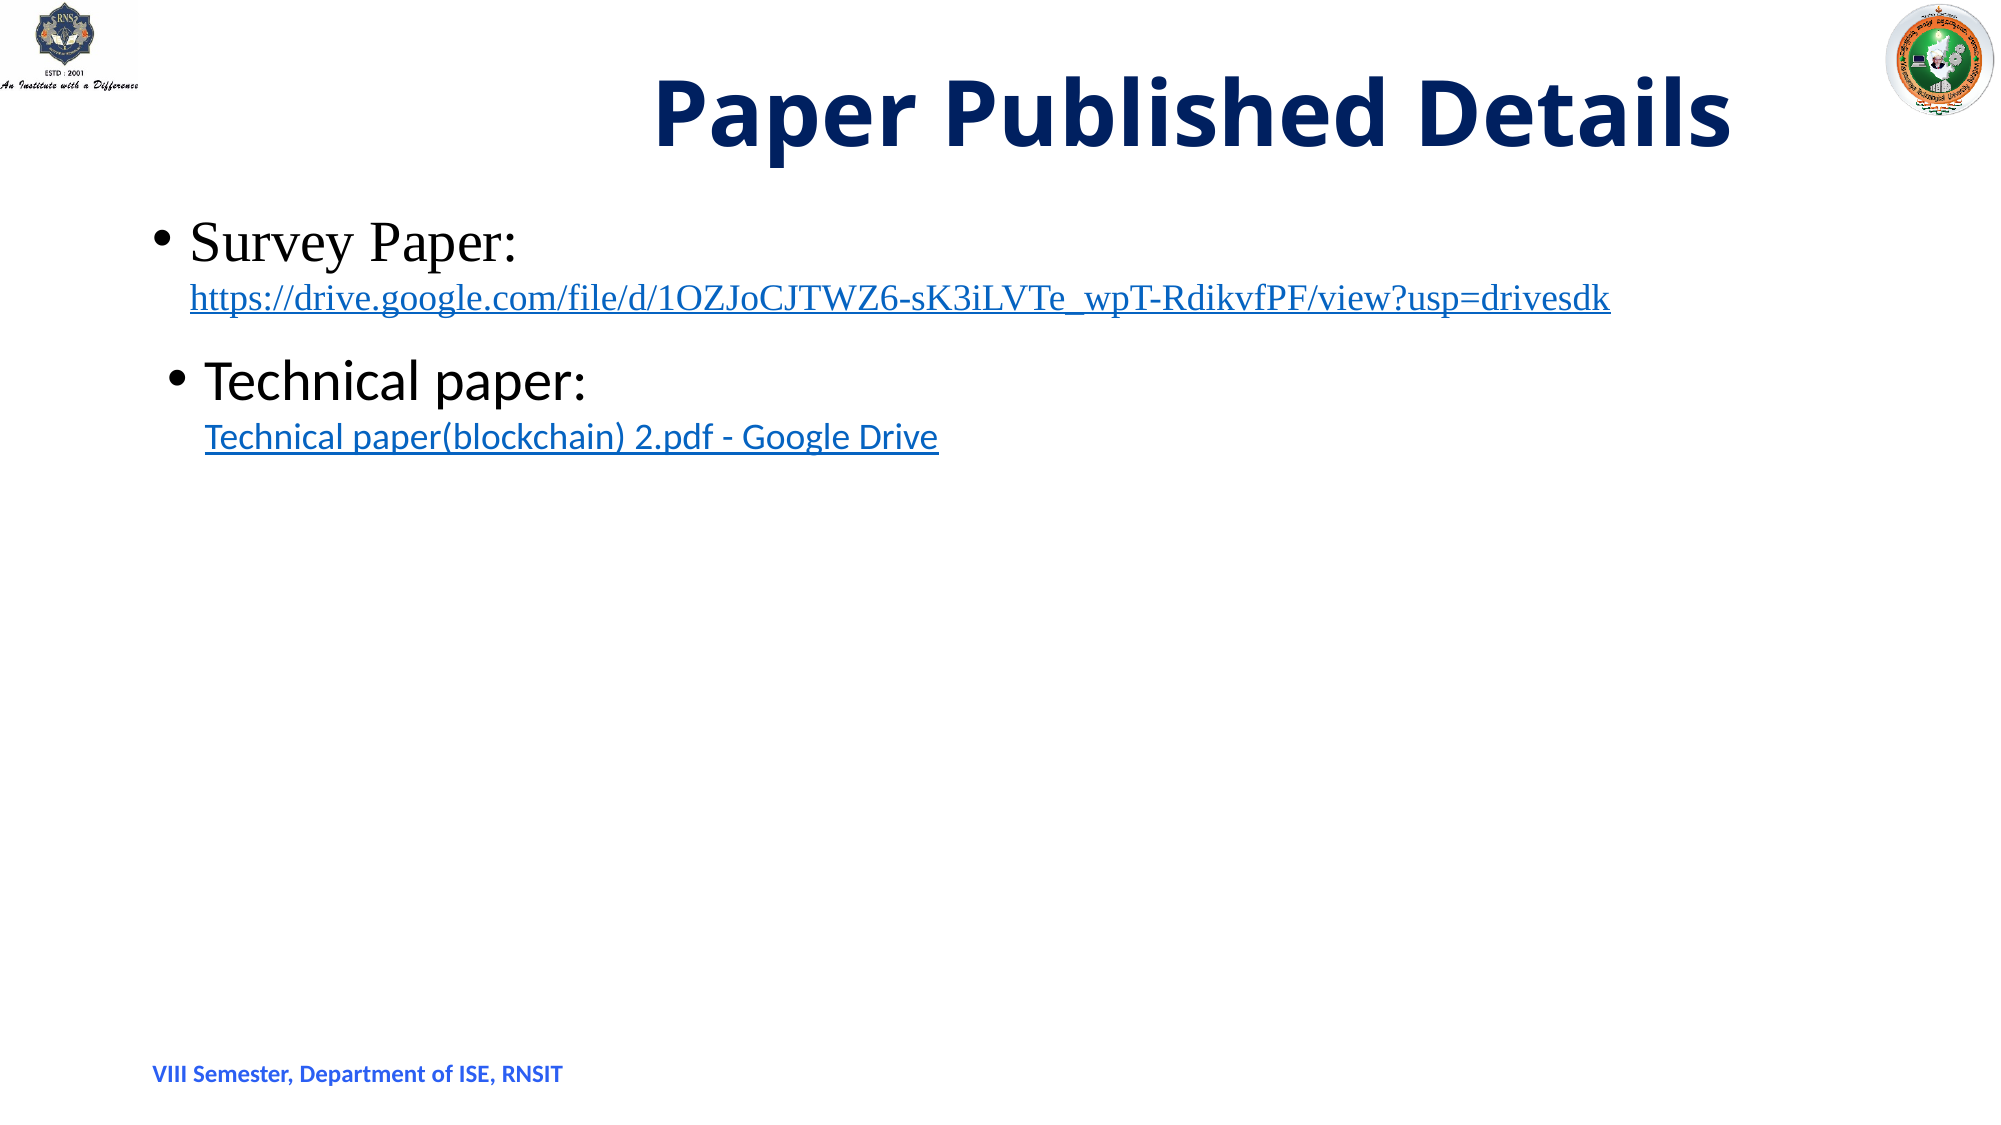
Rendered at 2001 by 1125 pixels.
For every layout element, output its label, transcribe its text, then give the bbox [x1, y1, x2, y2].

list Technical paper: Technical paper(blockchain) 2.pdf - Google Drive [152, 334, 1003, 1049]
picture [0, 0, 138, 91]
picture [1882, 2, 1997, 117]
title Paper Published Details [137, 59, 1863, 174]
slide_number VIII Semester, Department of ISE, RNSIT [137, 1042, 663, 1103]
list Survey Paper: https://drive.google.com/file/d/1OZJoCJTWZ6-sK3iLVTe_wpT-RdikvfPF/view?usp=drivesdk [137, 195, 1863, 1022]
